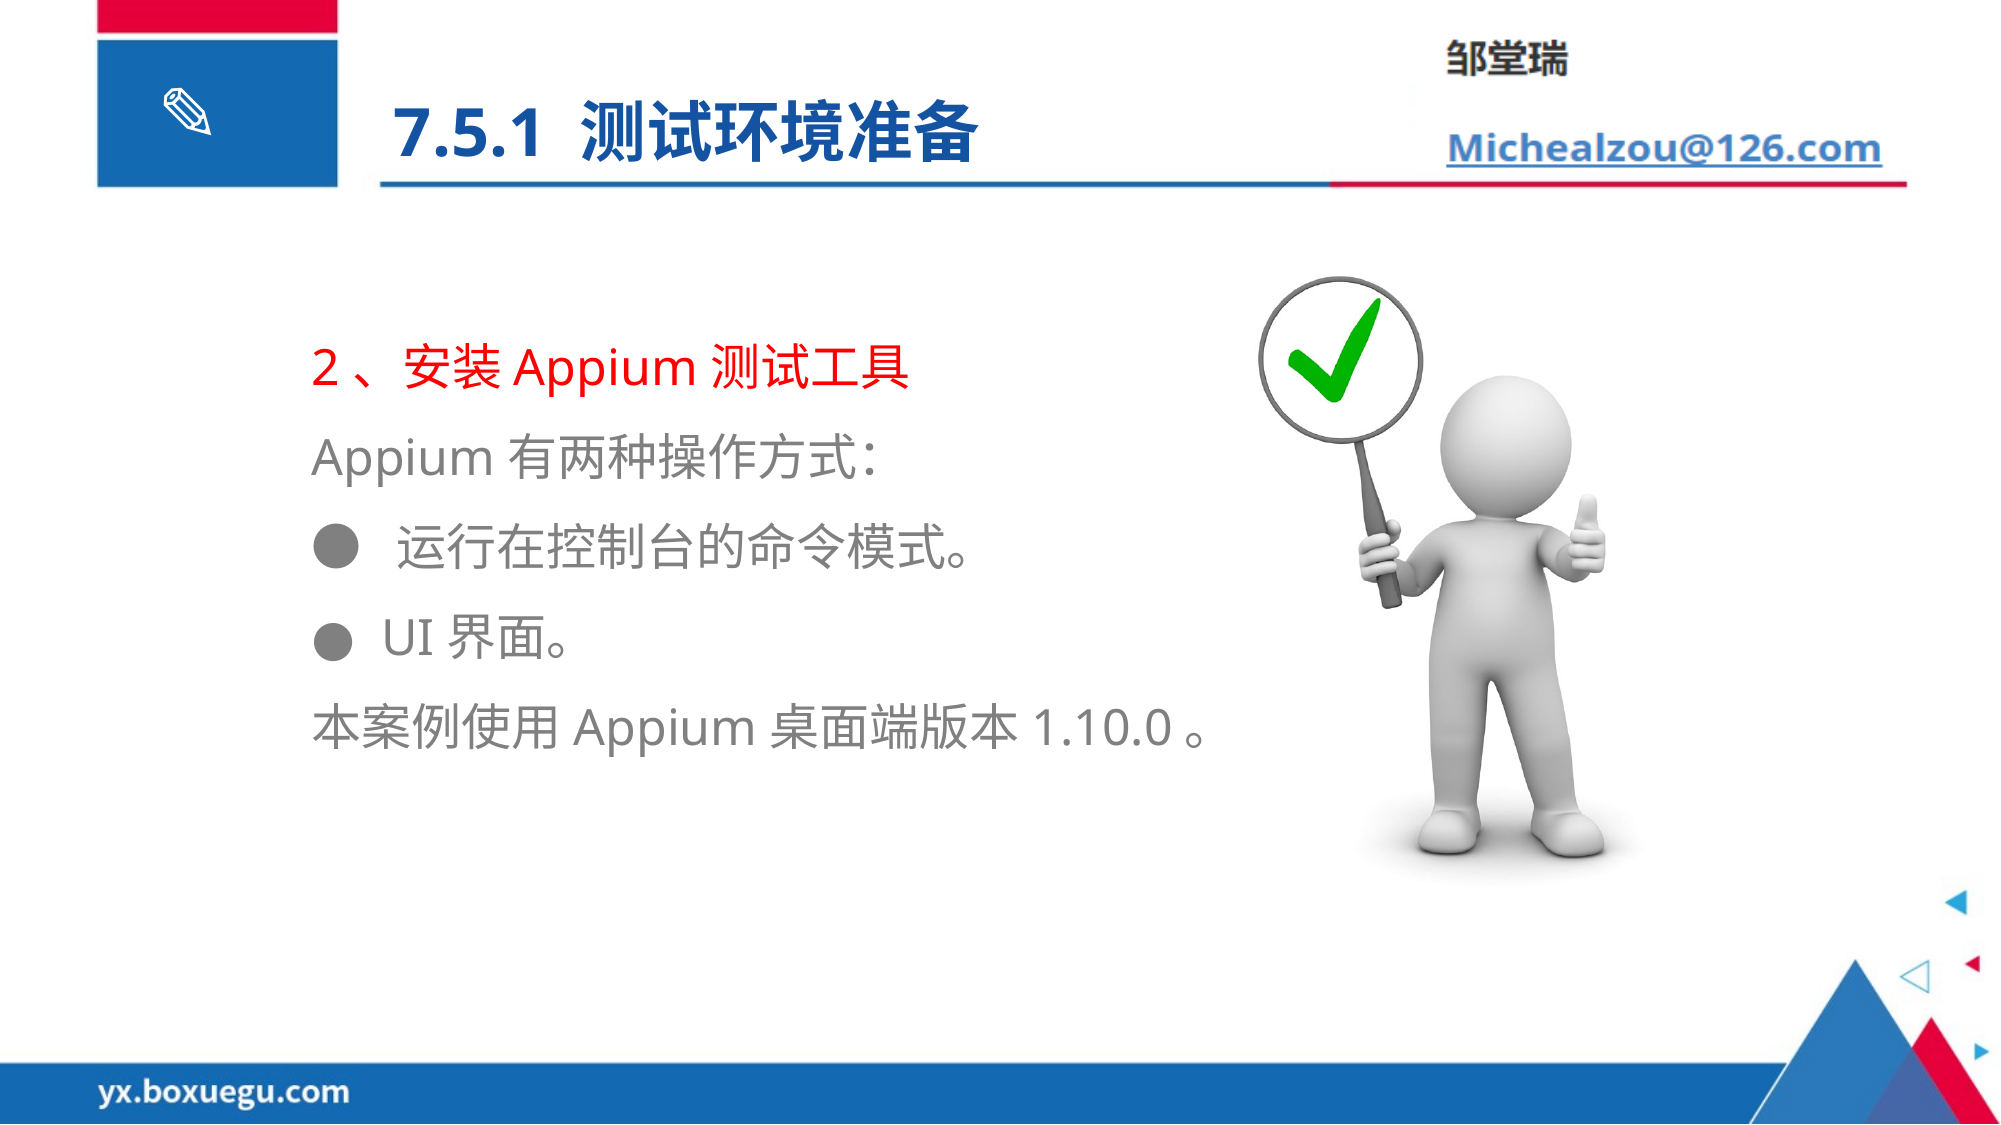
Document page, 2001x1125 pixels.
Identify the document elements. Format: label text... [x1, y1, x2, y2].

text_box 7.5.1 测试环境准备 [379, 82, 1123, 177]
text_box 2、安装Appium测试工具 Appium有两种操作方式： ● 运行在控制台的命令模式。 ● UI界面。 本案例使用Appium桌面端版本1.10.0。 [296, 298, 1215, 842]
picture [0, 0, 2000, 1124]
